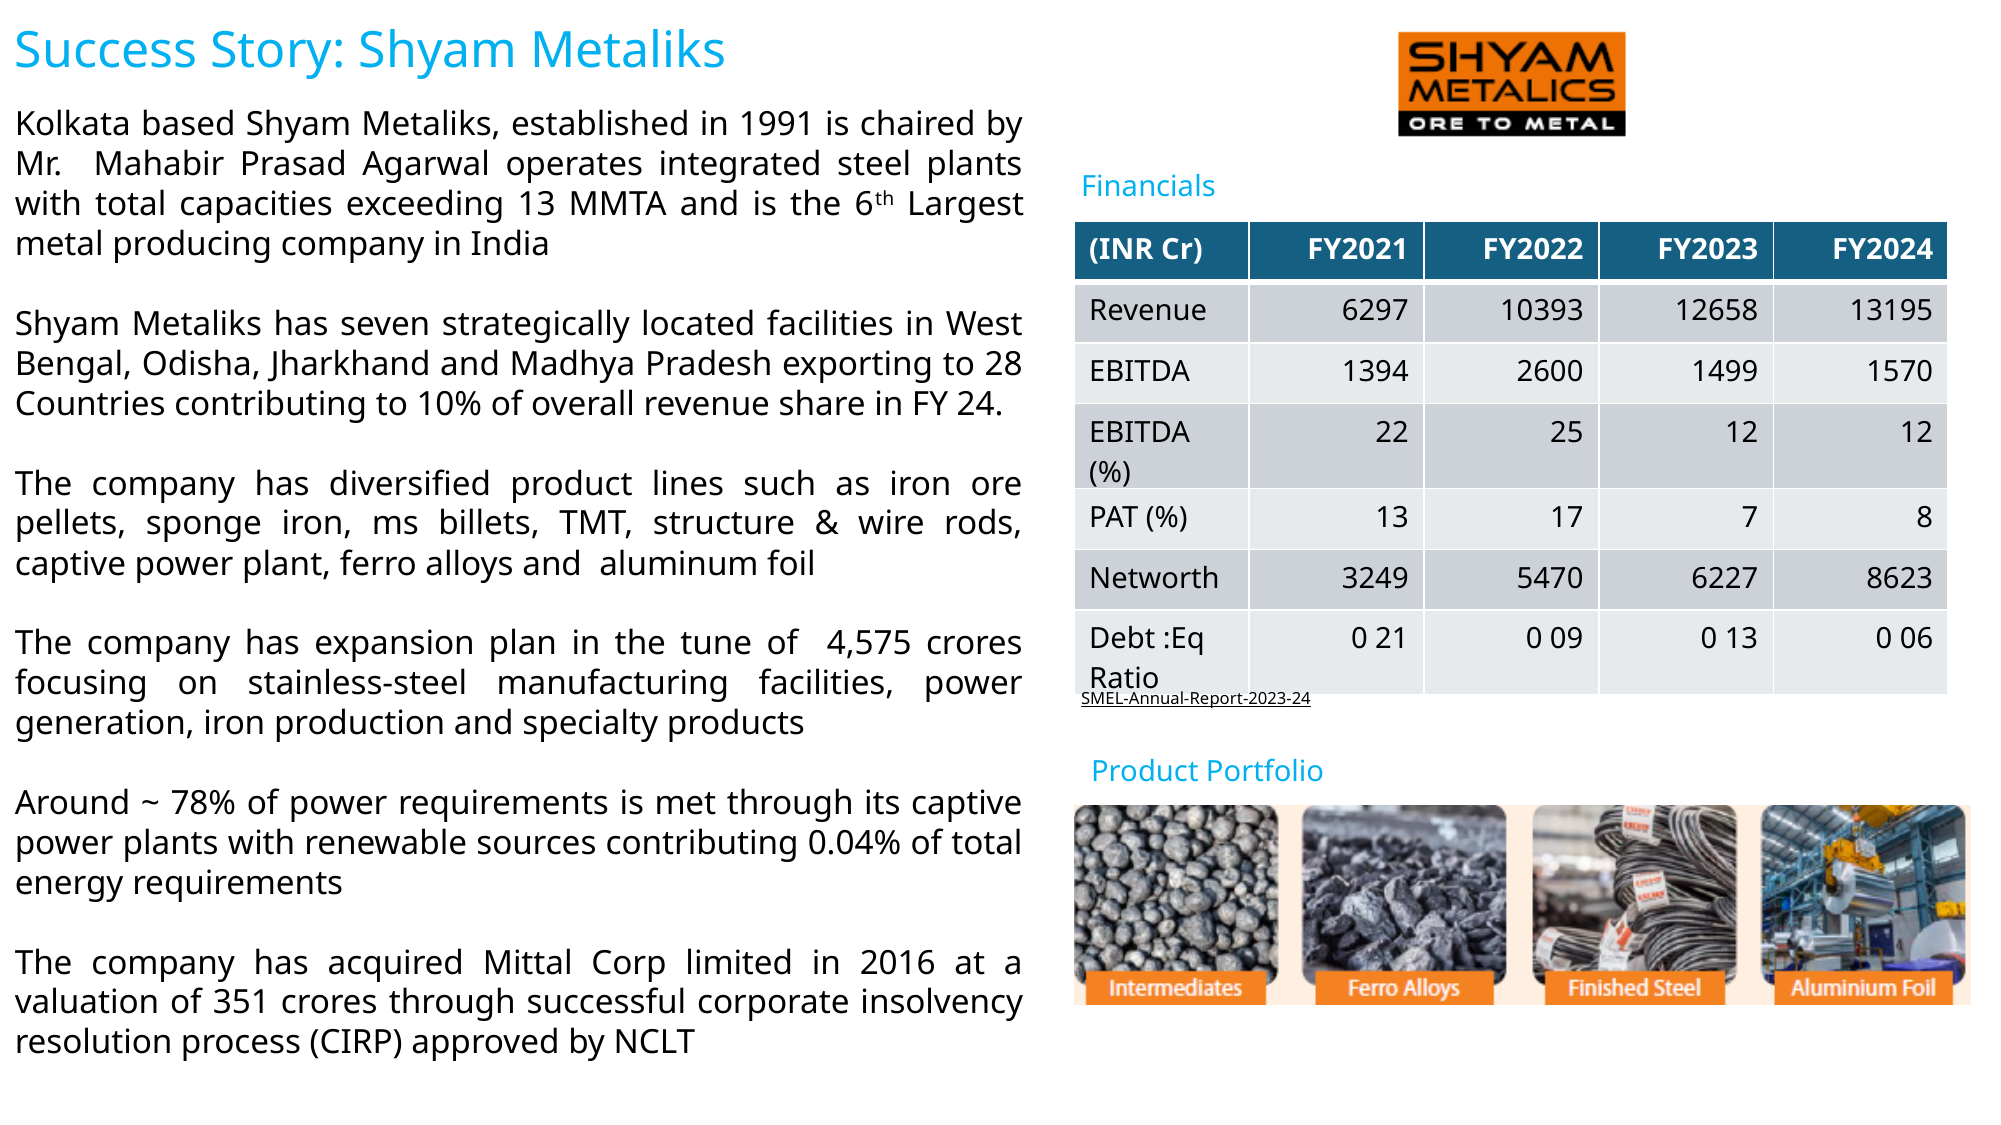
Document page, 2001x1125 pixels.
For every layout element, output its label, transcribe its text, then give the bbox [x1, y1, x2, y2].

table_cell EBITDA (%) [1075, 404, 1248, 488]
table_cell PAT (%) [1075, 489, 1248, 549]
table_cell 5470 [1425, 550, 1598, 609]
table_cell 8623 [1774, 550, 1947, 609]
table_cell 10393 [1425, 285, 1598, 342]
table_cell 12 [1774, 404, 1947, 488]
table_header FY2022 [1425, 222, 1598, 279]
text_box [1073, 744, 2000, 1006]
table_cell 2600 [1425, 344, 1598, 403]
table_header FY2023 [1600, 222, 1773, 279]
text_box Success Story: Shyam Metaliks [0, 0, 2000, 97]
table_cell 7 [1600, 489, 1773, 549]
text_box SMEL-Annual-Report-2023-24 [1066, 680, 2000, 716]
table_cell 17 [1425, 489, 1598, 549]
table_cell 6227 [1600, 550, 1773, 609]
table_cell 22 [1250, 404, 1423, 488]
table_cell Debt :Eq Ratio [1075, 611, 1248, 680]
table_cell 12658 [1600, 285, 1773, 342]
table_header FY2021 [1250, 222, 1423, 279]
table_cell 1394 [1250, 344, 1423, 403]
table_cell 25 [1425, 404, 1598, 488]
table_cell 3249 [1250, 550, 1423, 609]
table_cell 0 09 [1425, 611, 1598, 680]
table_cell 0 06 [1774, 611, 1947, 680]
table_cell EBITDA [1075, 344, 1248, 403]
table_cell 0 21 [1250, 611, 1423, 680]
table_cell 1570 [1774, 344, 1947, 403]
table_header FY2024 [1774, 222, 1947, 279]
picture [1393, 26, 1629, 139]
table_cell 0 13 [1600, 611, 1773, 680]
text_box Financials [1066, 159, 1301, 210]
table_cell Revenue [1075, 285, 1248, 342]
table_cell 1499 [1600, 344, 1773, 403]
table_cell 13 [1250, 489, 1423, 549]
table_cell 6297 [1250, 285, 1423, 342]
table_header (INR Cr) [1075, 222, 1248, 279]
table_cell 13195 [1774, 285, 1947, 342]
text_box Kolkata based Shyam Metaliks, established in 1991 is chaired by Mr. Mahabir Prasad Agarwal operates integrated steel plants with total capacities exceeding 13 MMTA and is the 6th Largest metal producing company in India Shyam Metaliks has seven strategically located facilities in West Bengal, Odisha, Jharkhand and Madhya Pradesh exporting to 28 Countries contributing to 10% of overall revenue share in FY 24. The company has diversified product lines such as iron ore pellets, sponge iron, ms billets, TMT, structure & wire rods, captive power plant, ferro alloys and aluminum foil The company has expansion plan in the tune of 4,575 crores focusing on stainless-steel manufacturing facilities, power generation, iron production and specialty products Around ~ 78% of power requirements is met through its captive power plants with renewable sources contributing 0.04% of total energy requirements The company has acquired Mittal Corp limited in 2016 at a valuation of 351 crores through successful corporate insolvency resolution process (CIRP) approved by NCLT [0, 95, 1040, 1068]
table_cell Networth [1075, 550, 1248, 609]
table_cell 8 [1774, 489, 1947, 549]
table_cell 12 [1600, 404, 1773, 488]
